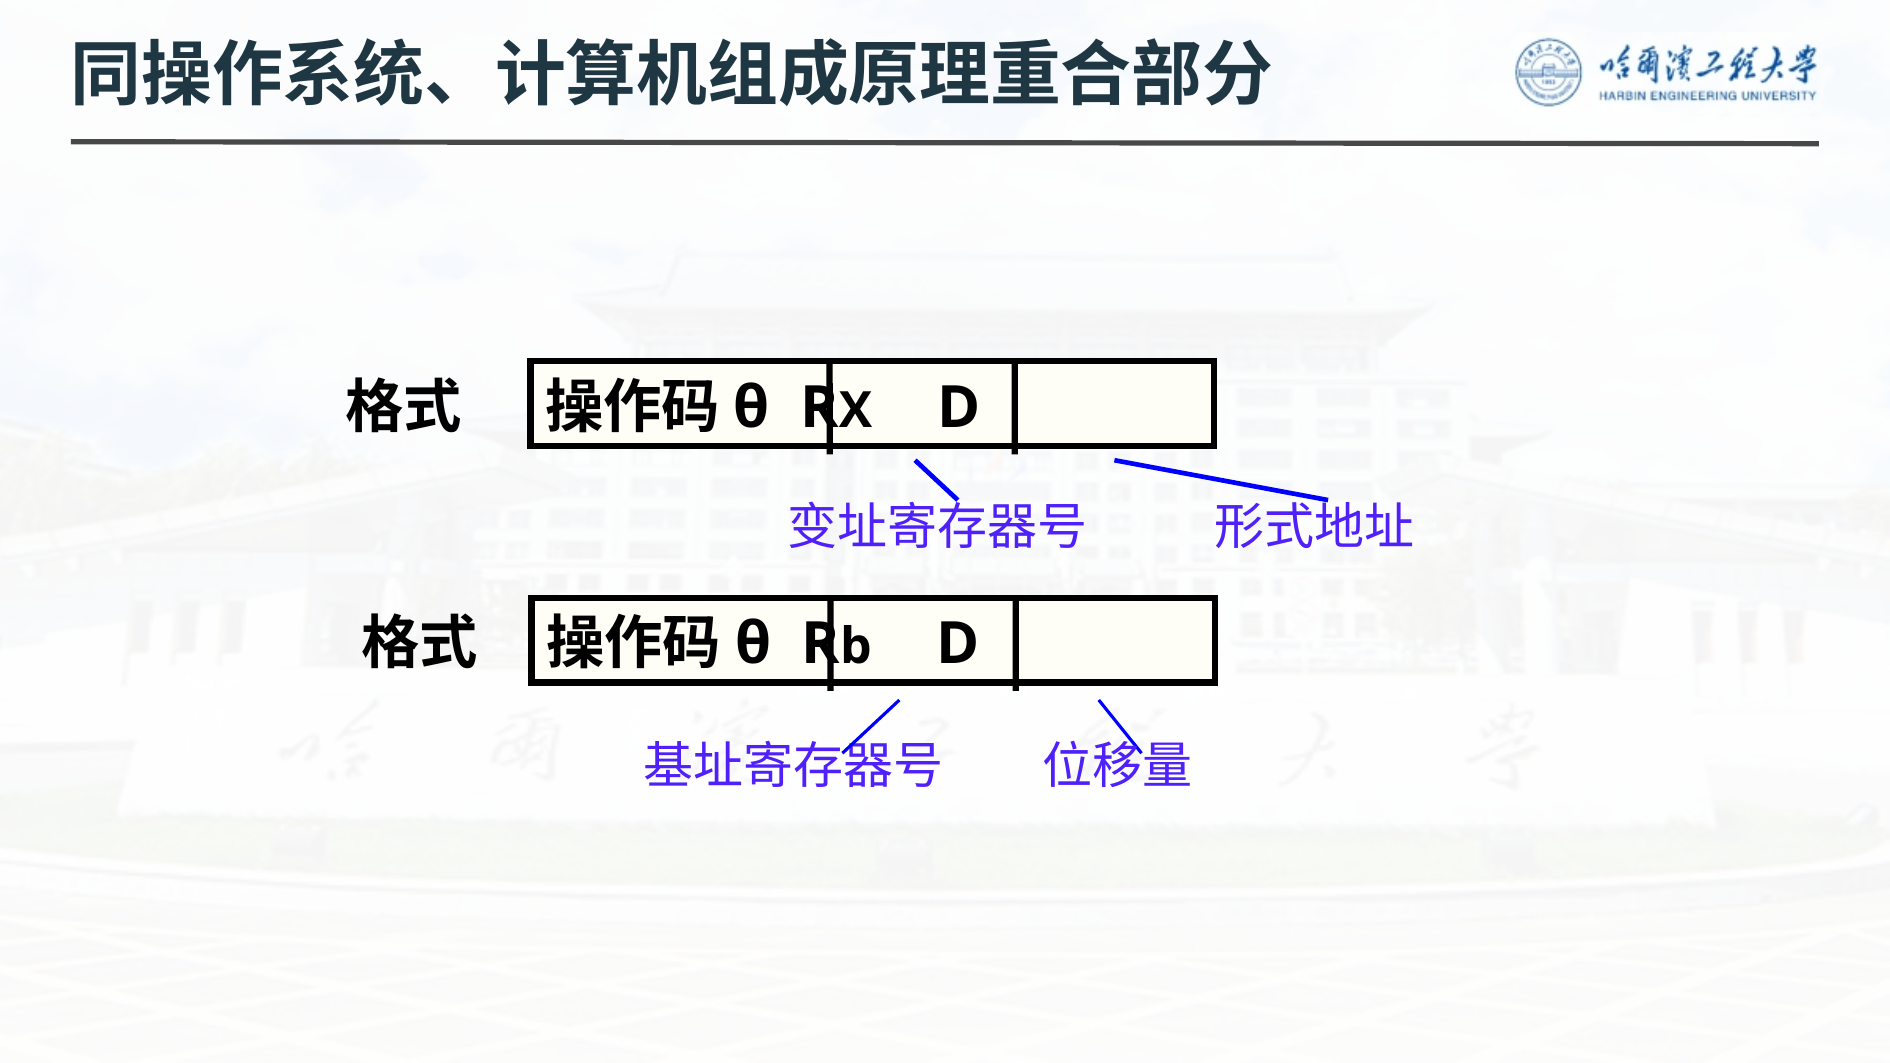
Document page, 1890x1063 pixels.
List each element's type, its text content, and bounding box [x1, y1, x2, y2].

text_box 同操作系统、计算机组成原理重合部分 [70, 23, 1493, 118]
picture [1511, 32, 1824, 113]
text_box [330, 361, 1485, 803]
